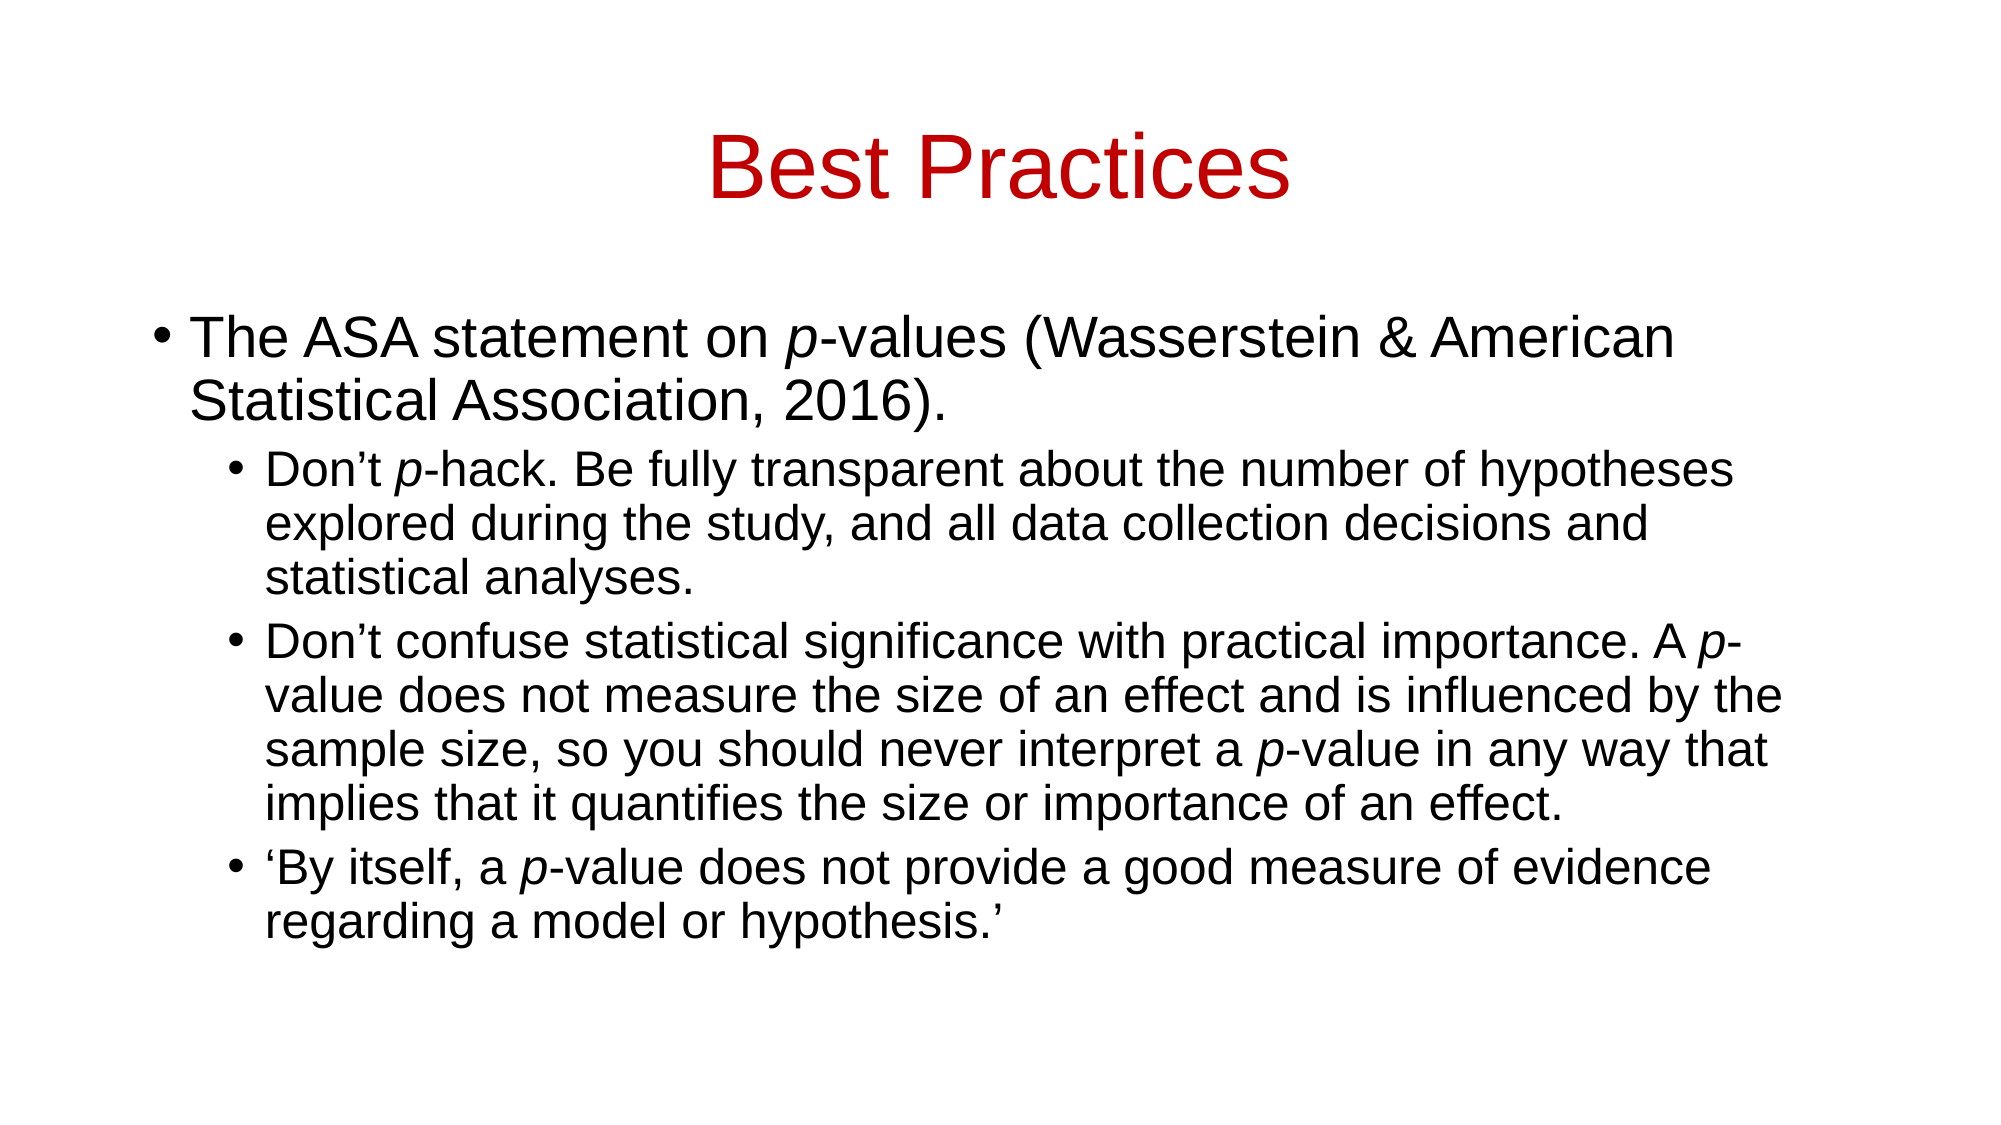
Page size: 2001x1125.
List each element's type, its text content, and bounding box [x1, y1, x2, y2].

list The ASA statement on p-values (Wasserstein & American Statistical Association, 2016). Don’t p-hack. Be fully transparent about the number of hypotheses explored during the study, and all data collection decisions and statistical analyses. Don’t confuse statistical significance with practical importance. A p-value does not measure the size of an effect and is influenced by the sample size, so you should never interpret a p-value in any way that implies that it quantifies the size or importance of an effect. ‘By itself, a p-value does not provide a good measure of evidence regarding a model or hypothesis.’ [137, 299, 1863, 1014]
title Best Practices [137, 59, 1863, 278]
